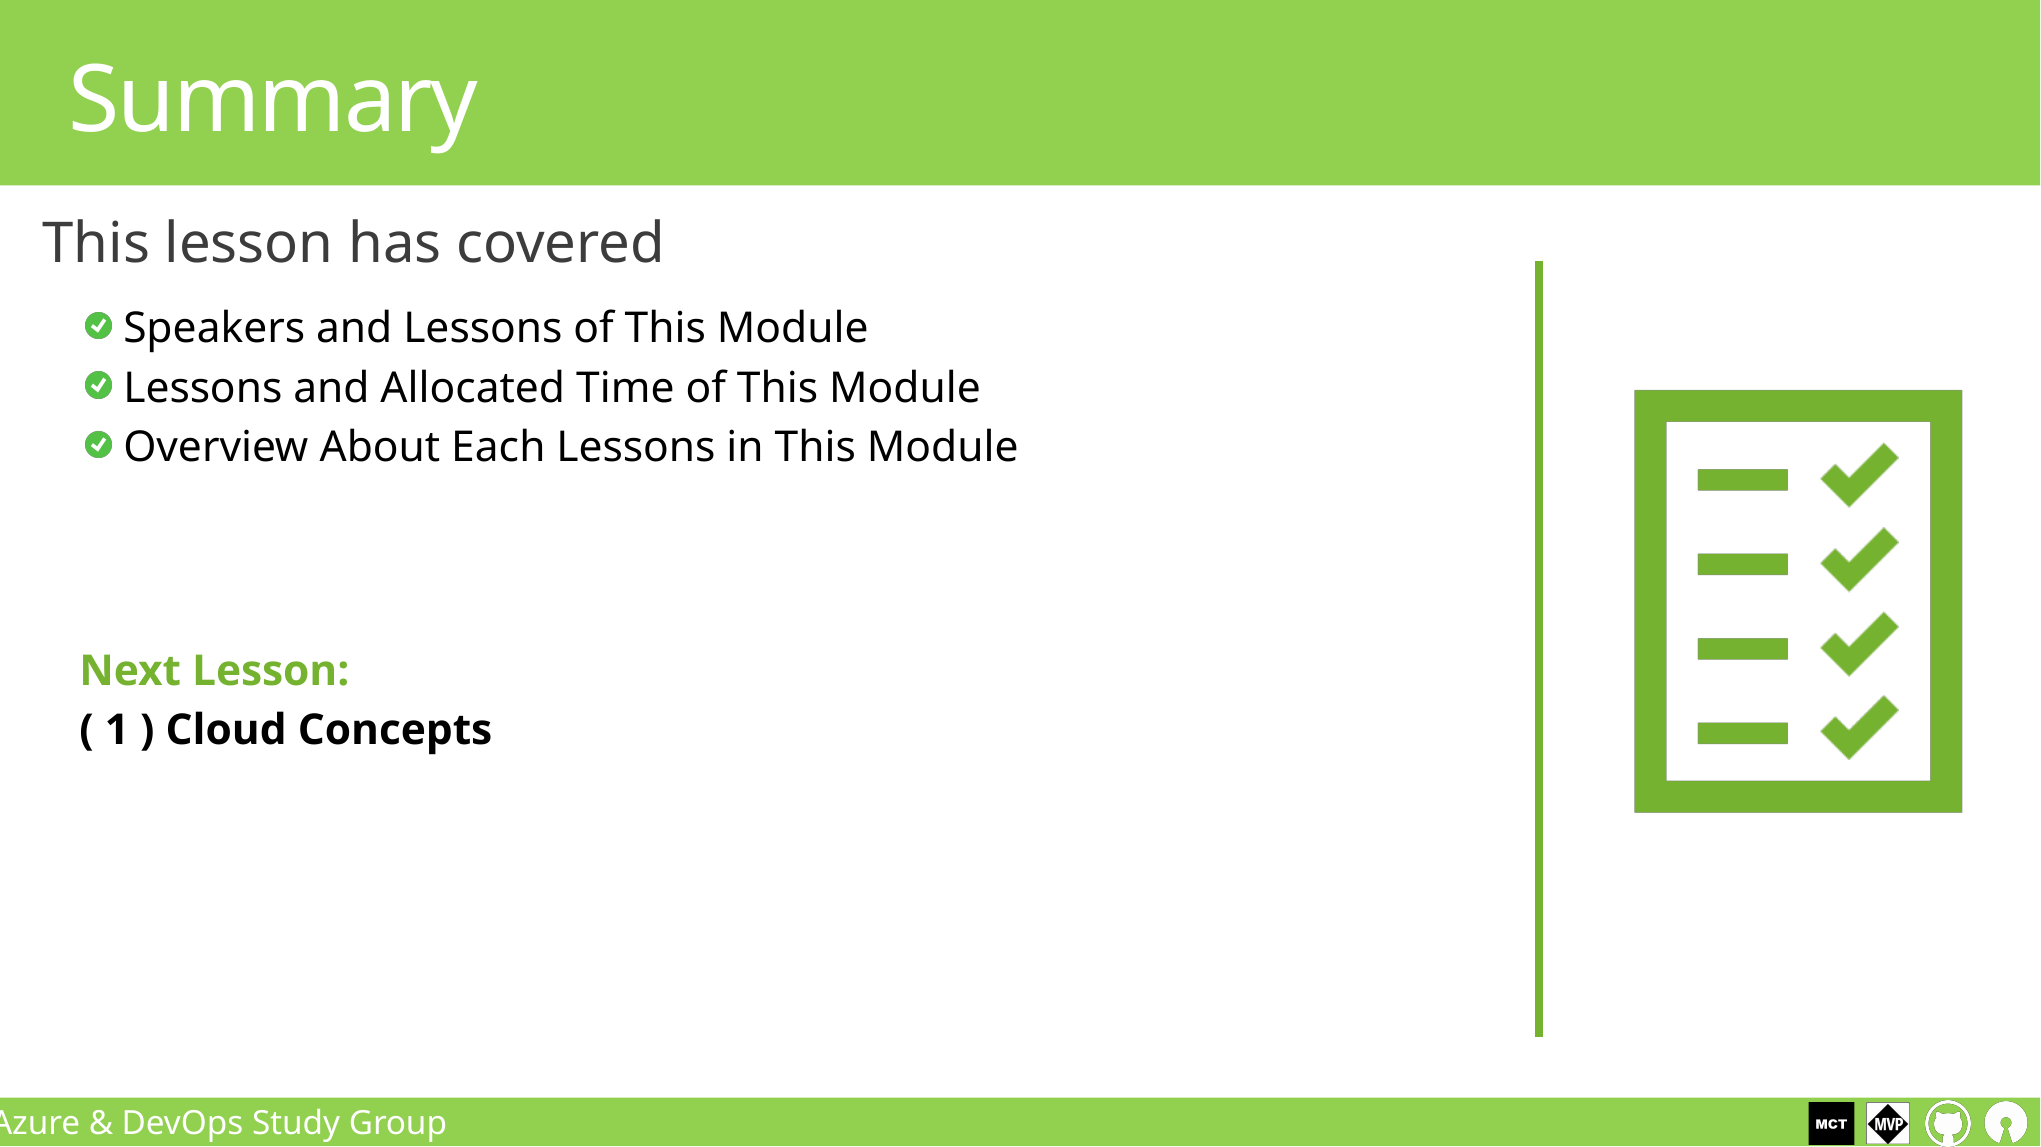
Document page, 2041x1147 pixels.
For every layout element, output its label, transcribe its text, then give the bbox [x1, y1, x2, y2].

picture [1925, 1100, 1971, 1147]
picture [85, 431, 112, 458]
text_box This lesson has covered [27, 199, 680, 282]
text_box Speakers and Lessons of This Module Lessons and Allocated Time of This Module Overview About Each Lessons in This Module [70, 292, 1495, 1112]
picture [1866, 1102, 1910, 1144]
title Summary [45, 35, 1996, 186]
picture [1982, 1098, 2030, 1146]
picture [1544, 347, 2041, 855]
text_box Next Lesson: ( 1 ) Cloud Concepts [64, 635, 1458, 840]
picture [85, 312, 112, 339]
picture [85, 371, 112, 399]
